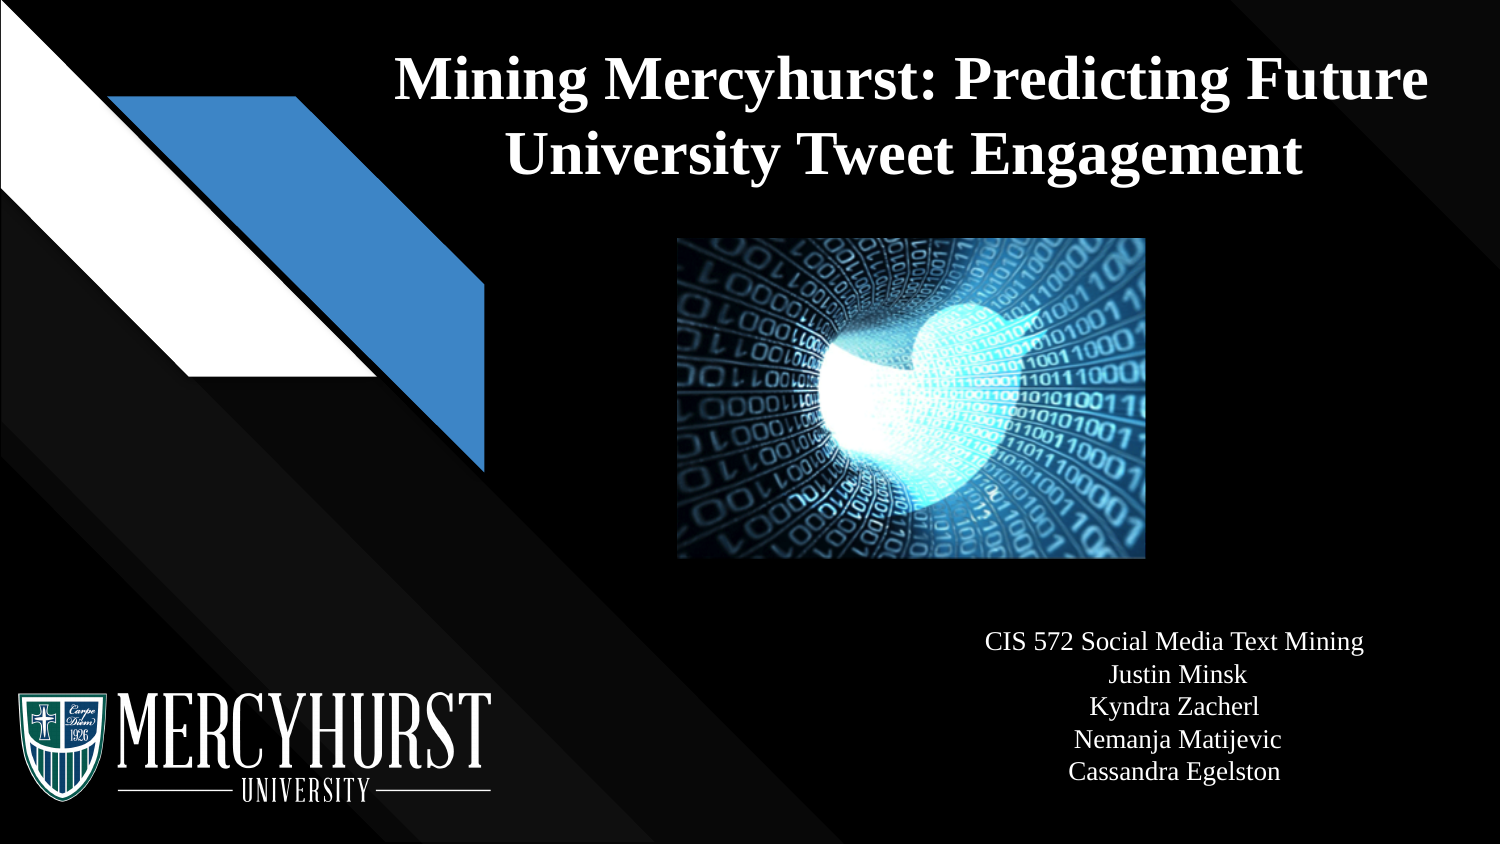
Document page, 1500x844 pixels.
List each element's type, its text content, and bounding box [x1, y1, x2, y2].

title Mining Mercyhurst: Predicting Future University Tweet Engagement [342, 22, 1483, 202]
subtitle CIS 572 Social Media Text Mining Justin Minsk Kyndra Zacherl Nemanja Matijevic Cassandra Egelston [882, 608, 1473, 821]
picture [18, 692, 491, 802]
picture [677, 237, 1147, 560]
